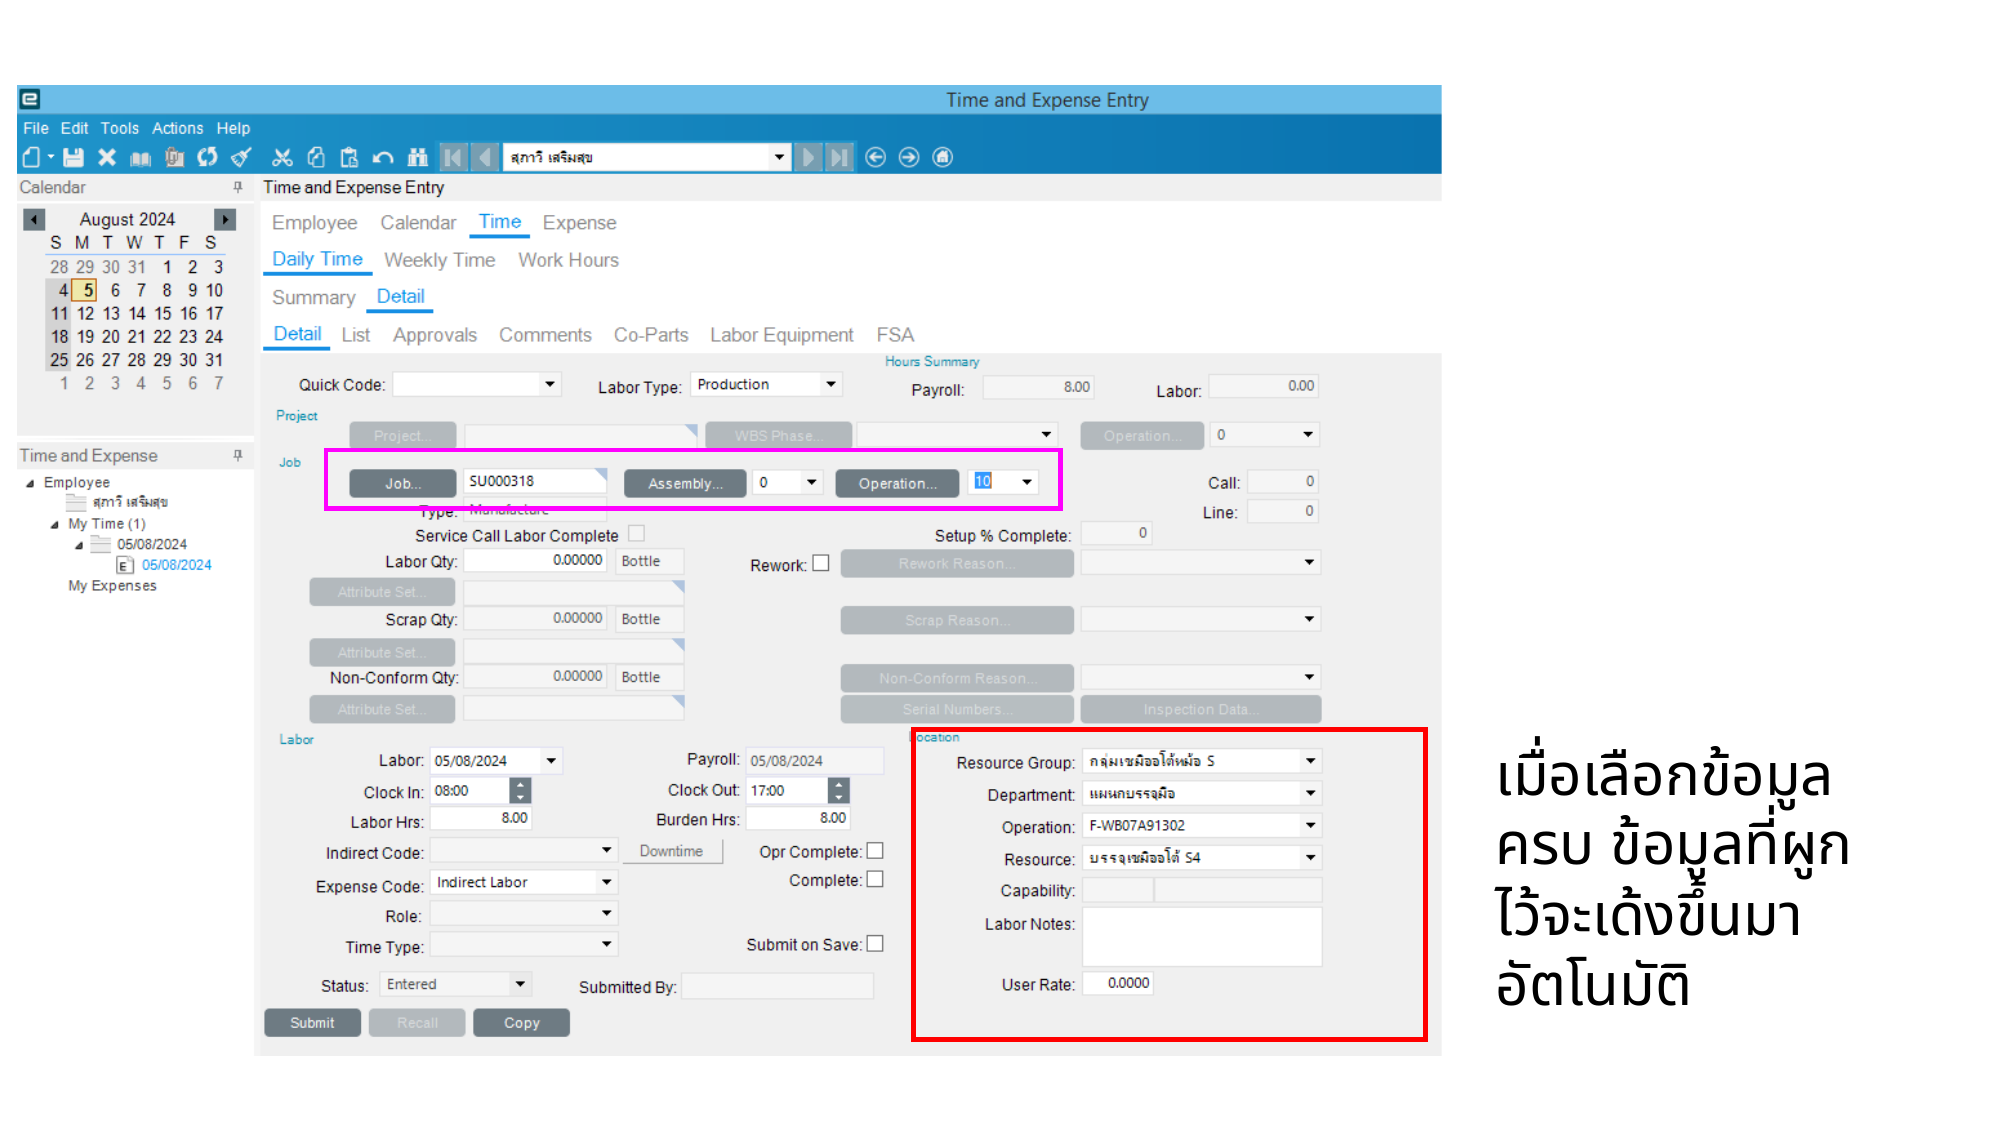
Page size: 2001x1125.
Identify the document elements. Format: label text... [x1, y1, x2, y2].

text_box เมื่อเลือกข้อมูลครบ ข้อมูลที่ผูกไว้จะเด้งขึ้นมาอัตโนมัติ [1480, 729, 1871, 1024]
picture [17, 85, 1442, 1056]
